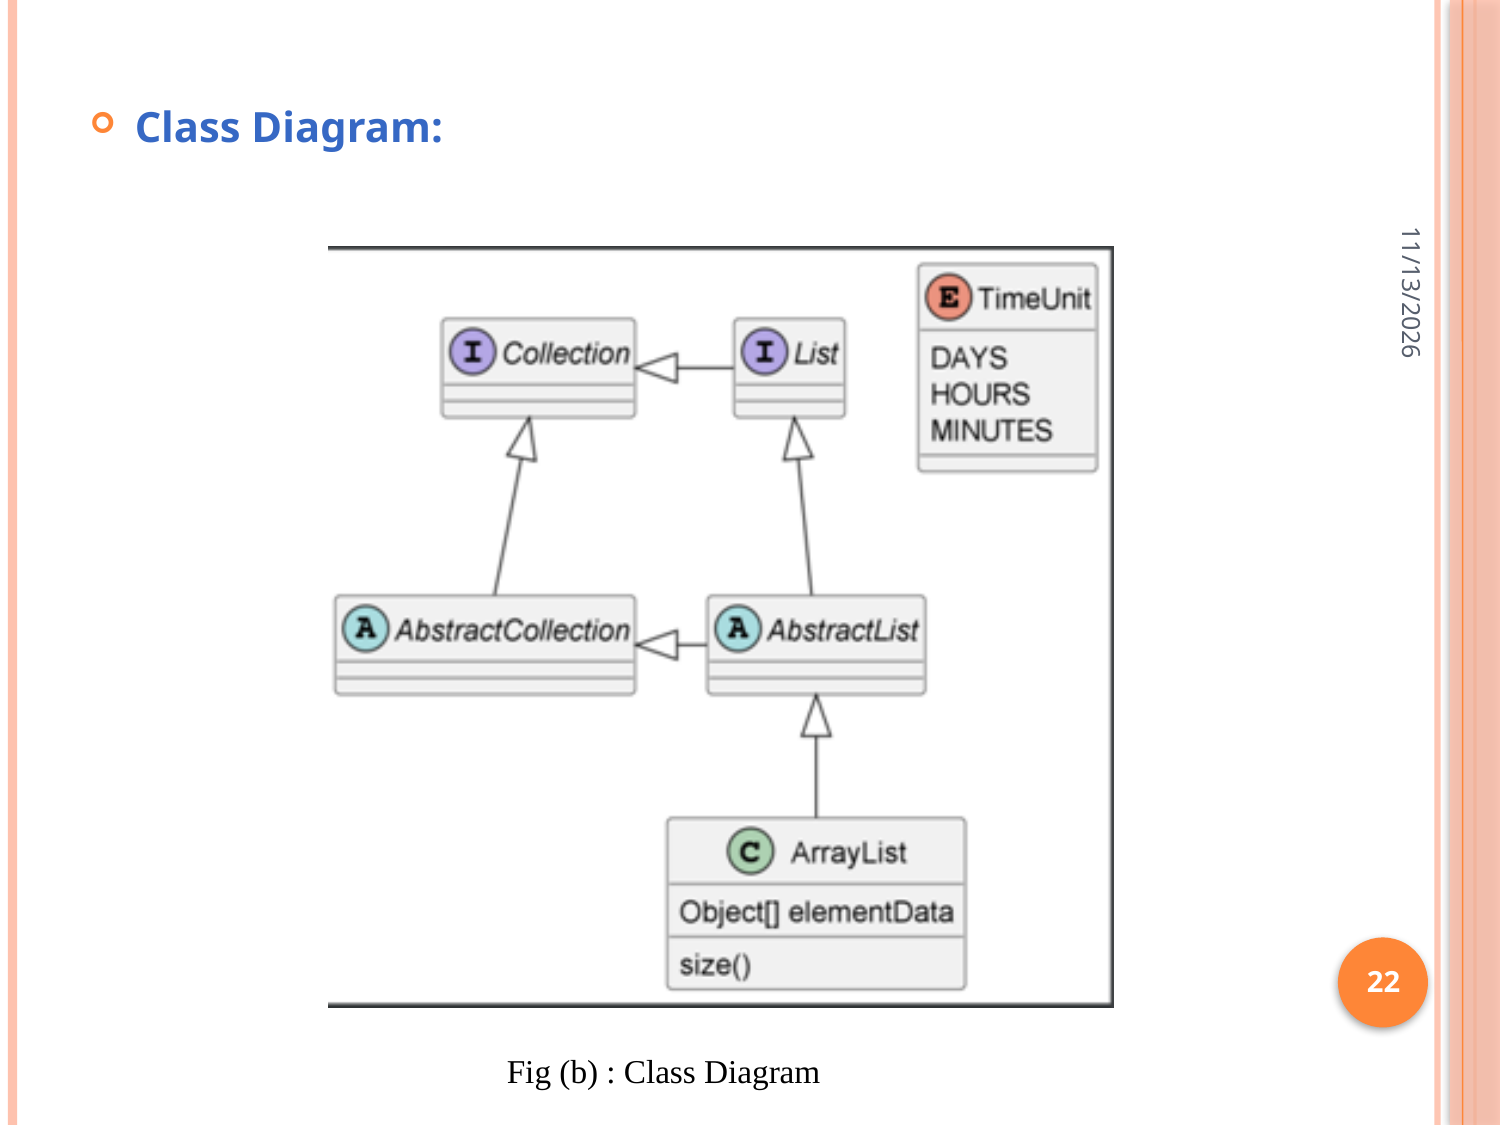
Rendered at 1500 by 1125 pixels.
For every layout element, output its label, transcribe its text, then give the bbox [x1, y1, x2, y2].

slide_number 22 [1333, 940, 1434, 1027]
list Class Diagram: [75, 93, 1300, 1062]
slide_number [1378, 43, 1442, 374]
picture [327, 245, 1114, 1008]
text_box Fig (b) : Class Diagram [492, 1042, 997, 1098]
